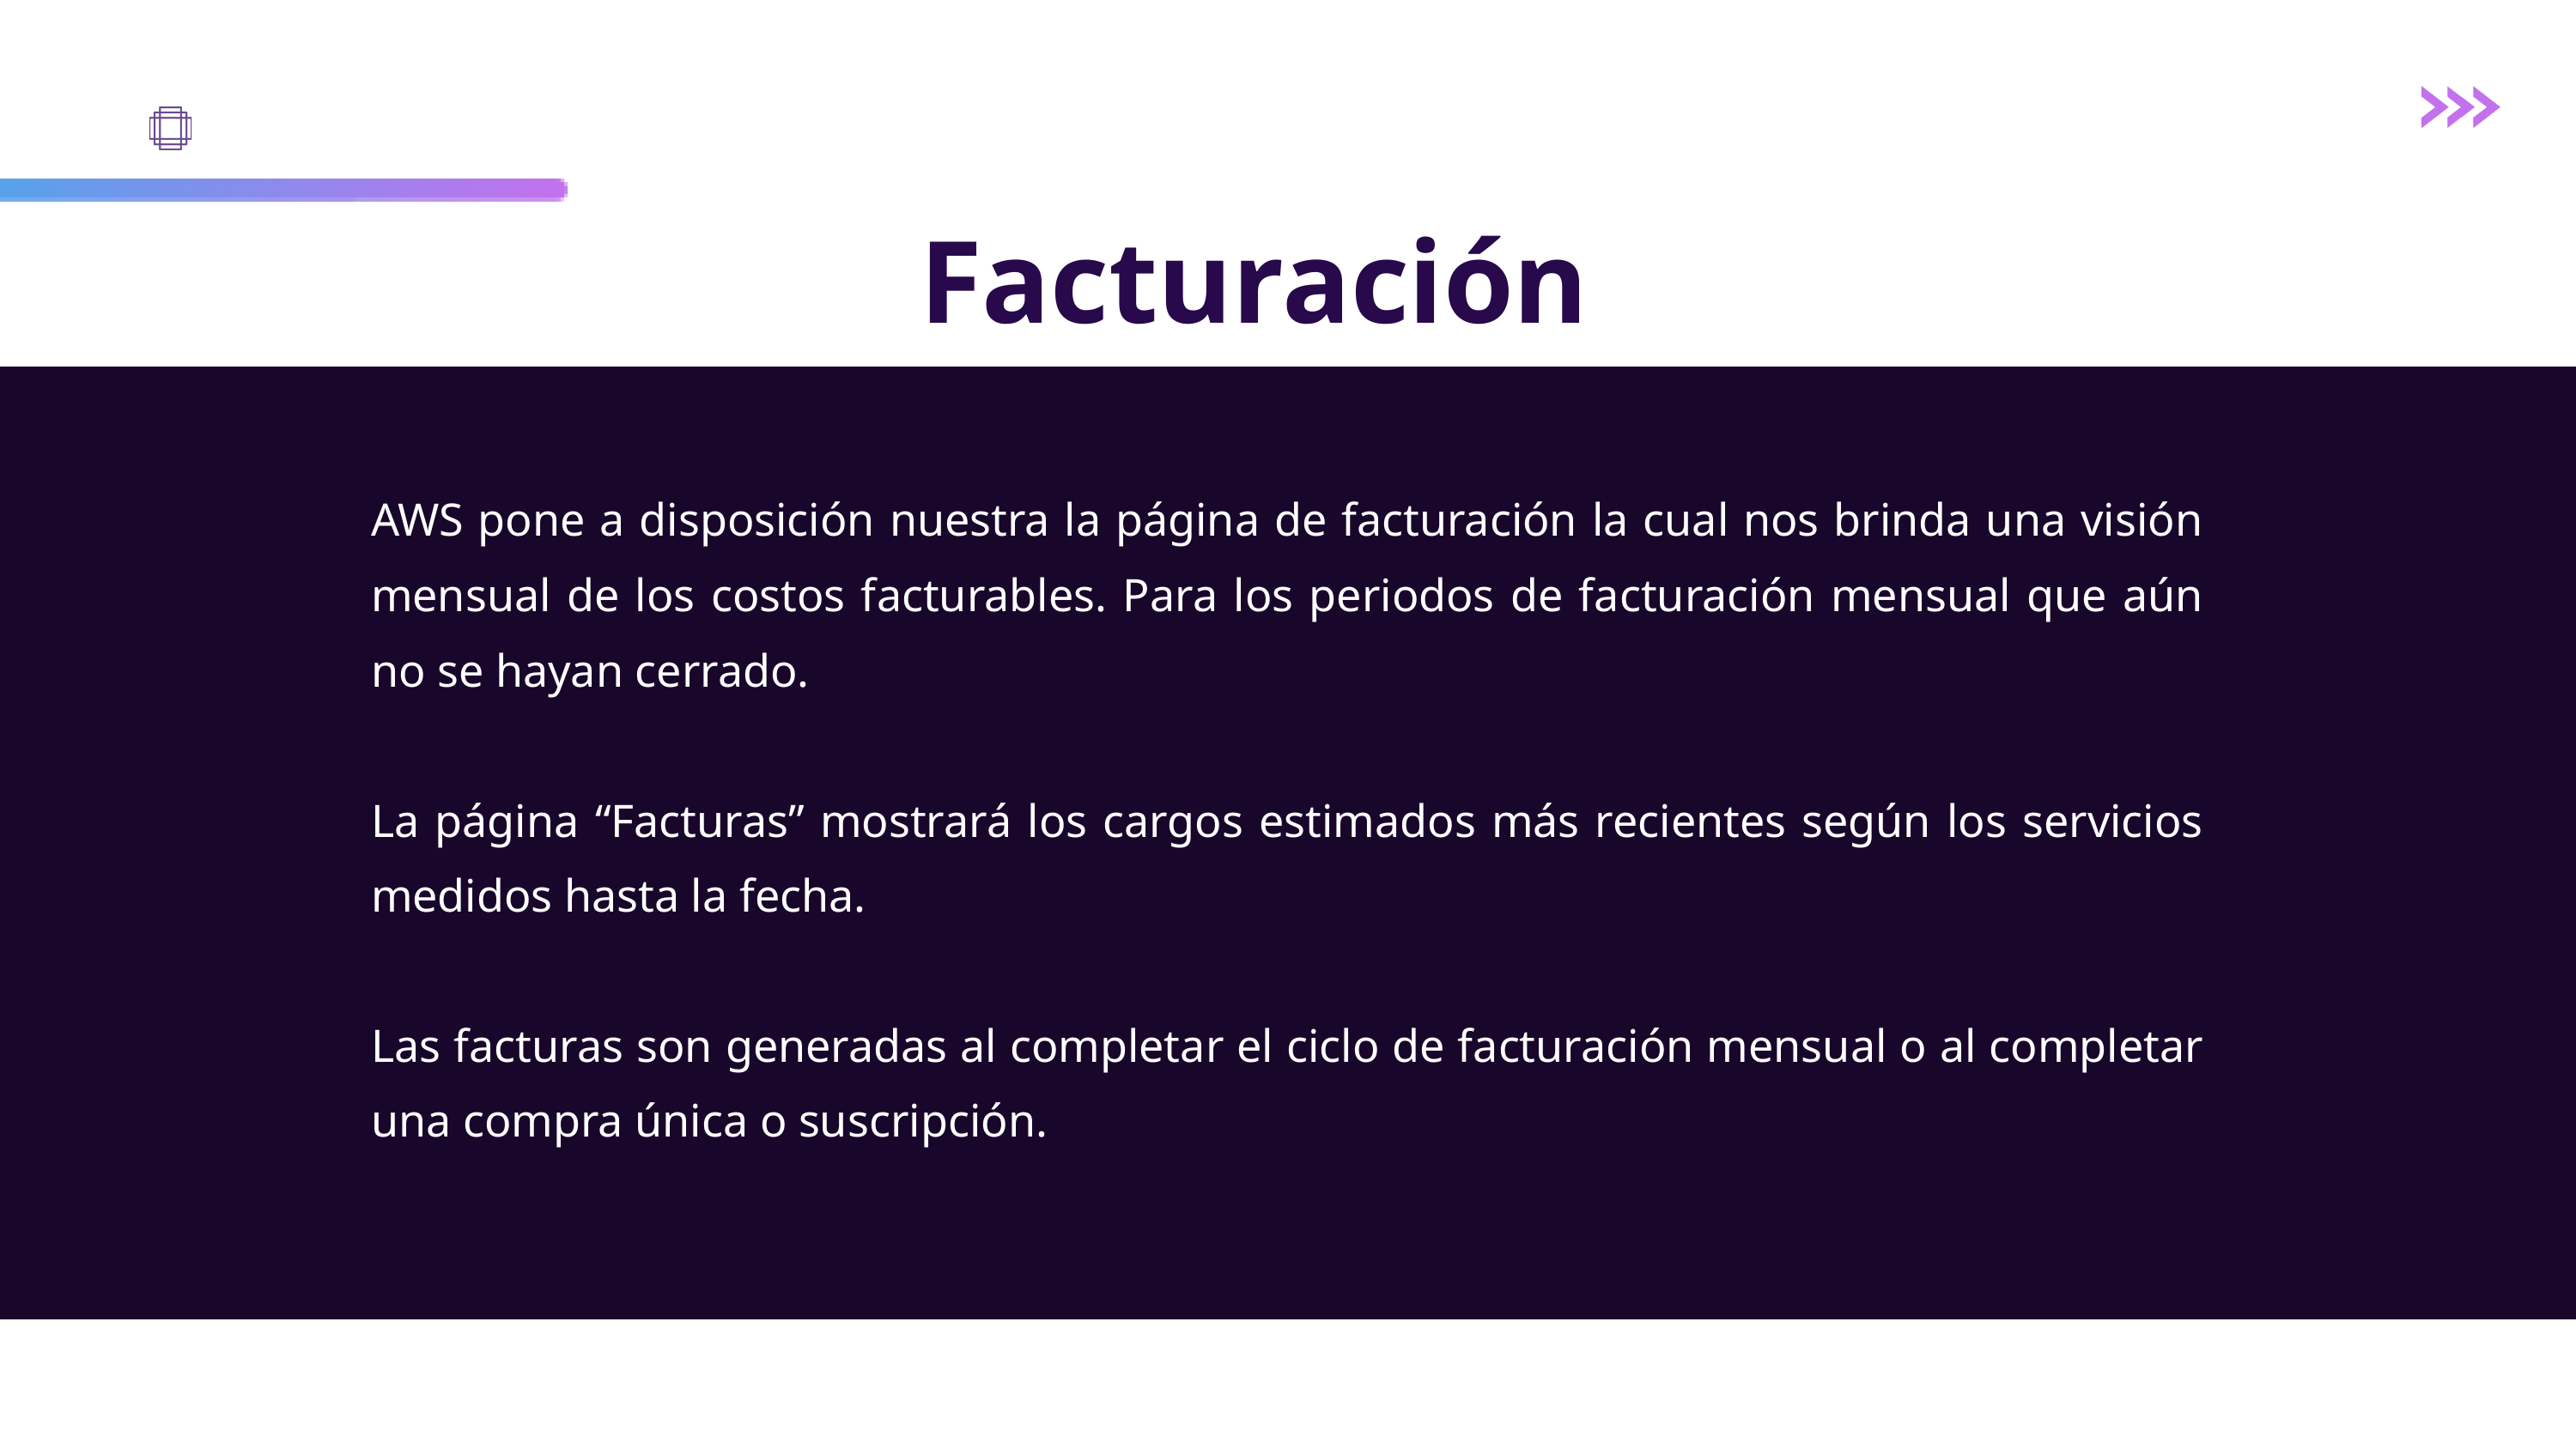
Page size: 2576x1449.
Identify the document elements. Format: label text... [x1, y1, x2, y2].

text_box [2421, 86, 2500, 129]
text_box [0, 179, 568, 202]
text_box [0, 346, 2576, 1320]
text_box Facturación [289, 209, 2220, 343]
text_box [149, 106, 192, 150]
